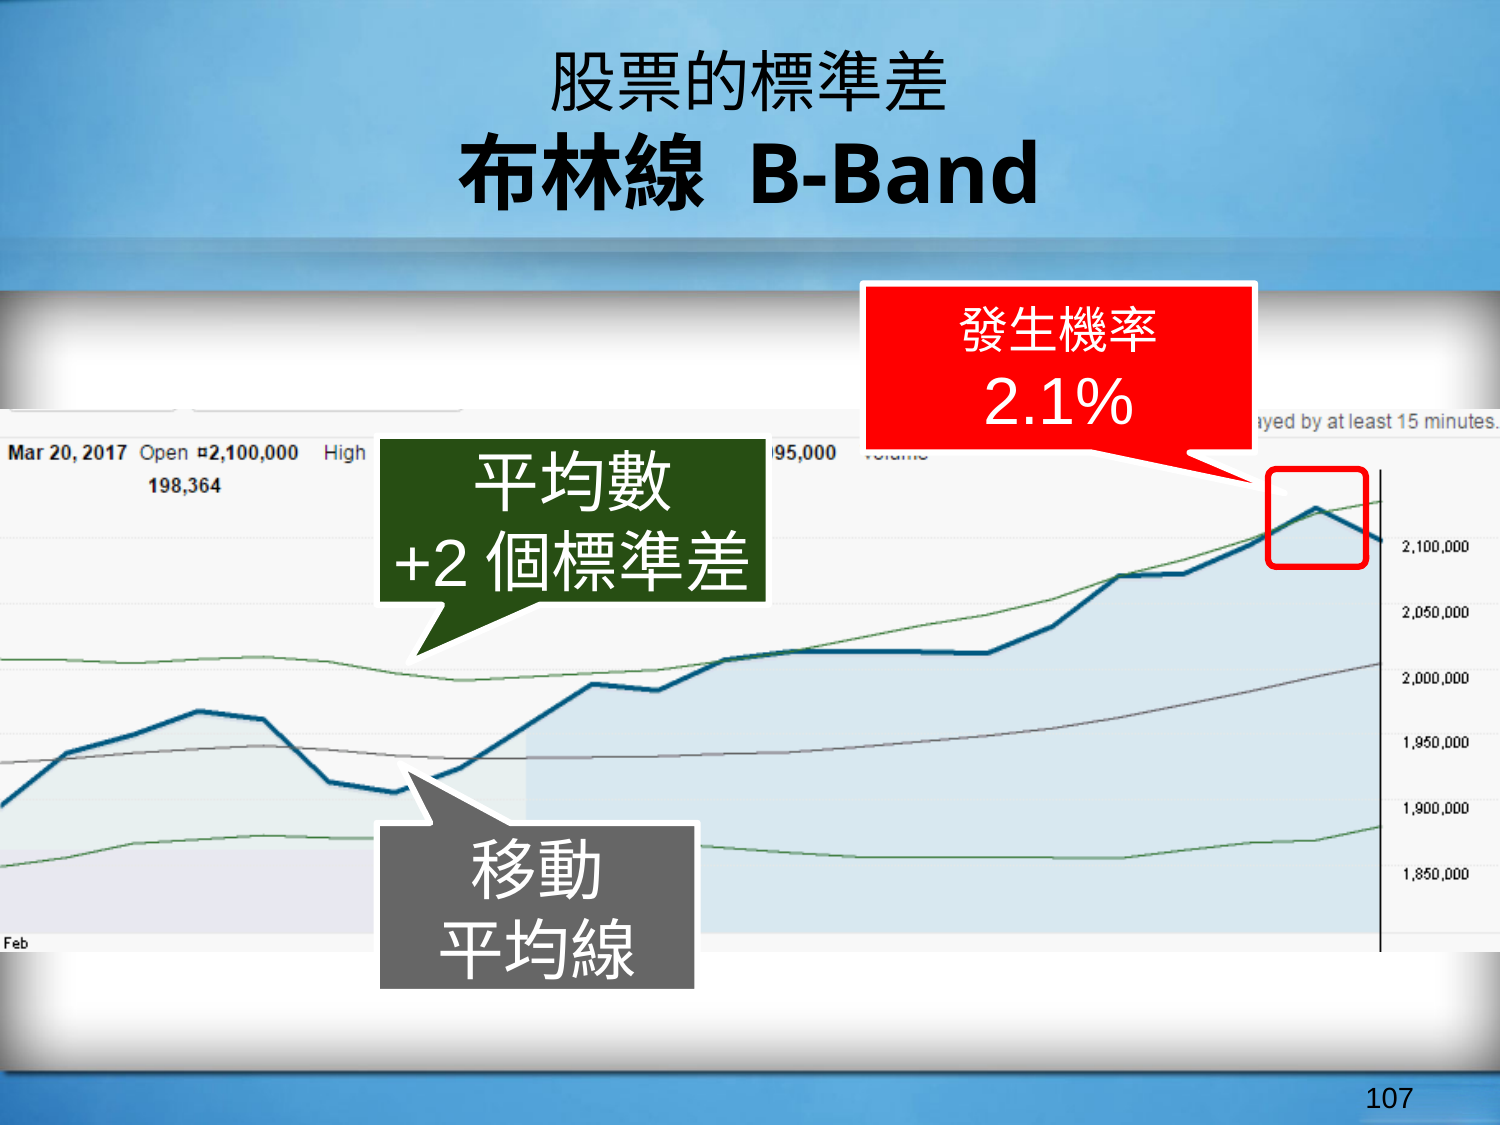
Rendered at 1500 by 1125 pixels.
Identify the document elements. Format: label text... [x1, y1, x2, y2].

text_box 移動 平均線 [376, 960, 698, 993]
title 股票的標準差 布林線 B-Band [78, 27, 1422, 232]
slide_number ‹#› [1350, 1074, 1488, 1118]
picture [0, 0, 1500, 1125]
text_box 發生機率 2.1% [862, 283, 1255, 407]
